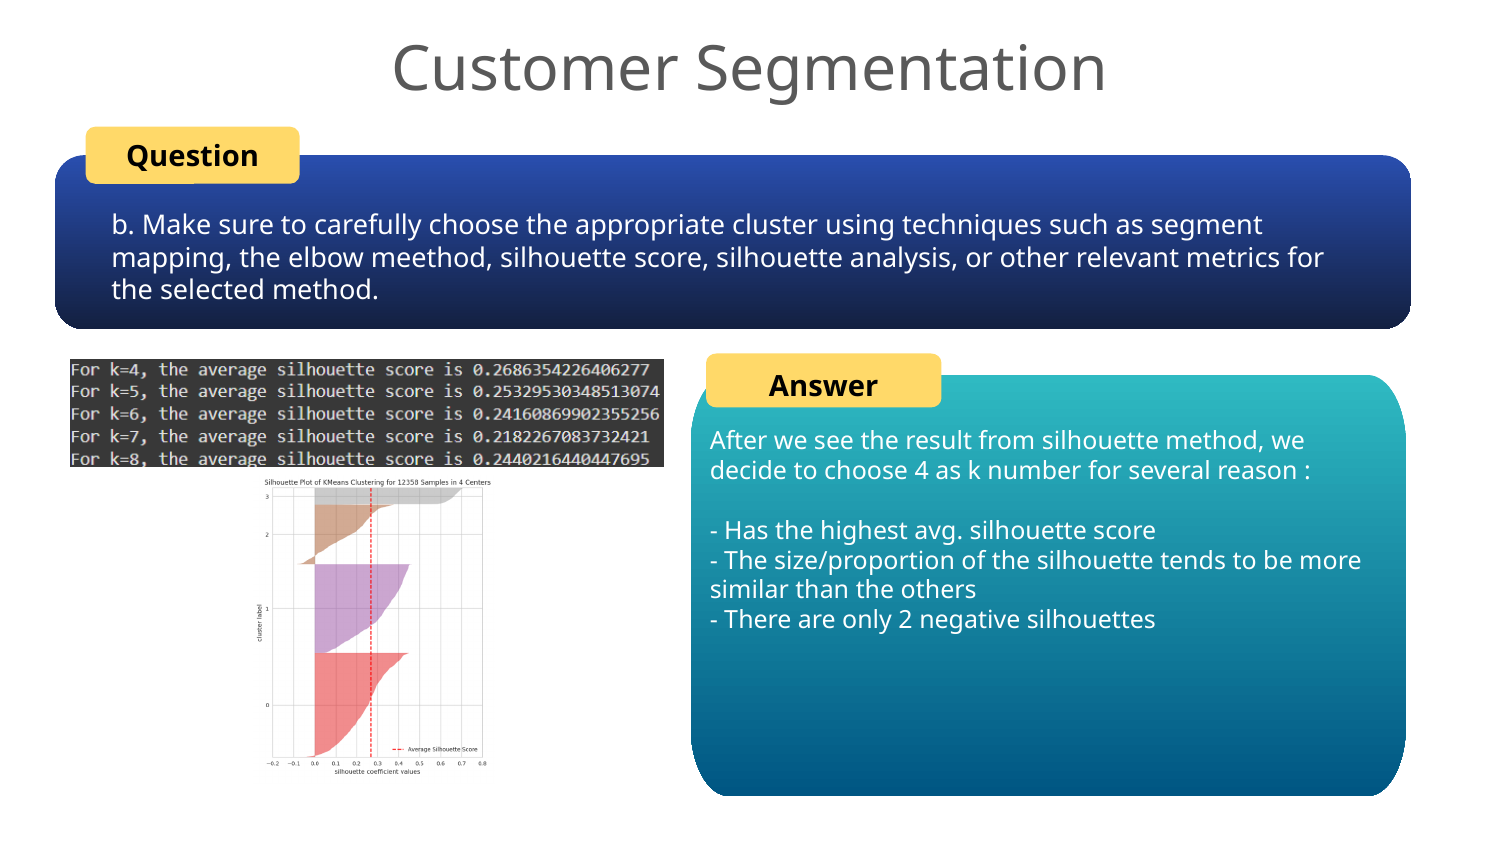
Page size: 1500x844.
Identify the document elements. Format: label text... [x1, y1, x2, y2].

picture [70, 359, 664, 467]
text_box [690, 375, 1406, 796]
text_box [705, 353, 942, 408]
picture [252, 475, 495, 784]
list Customer Segmentation [257, 15, 1242, 115]
text_box [55, 155, 1412, 329]
text_box Question [85, 126, 300, 184]
text_box b. Make sure to carefully choose the appropriate cluster using techniques such as segment mapping, the elbow meethod, silhouette score, silhouette analysis, or other relevant metrics for the selected method. [96, 192, 1374, 320]
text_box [709, 424, 1385, 733]
